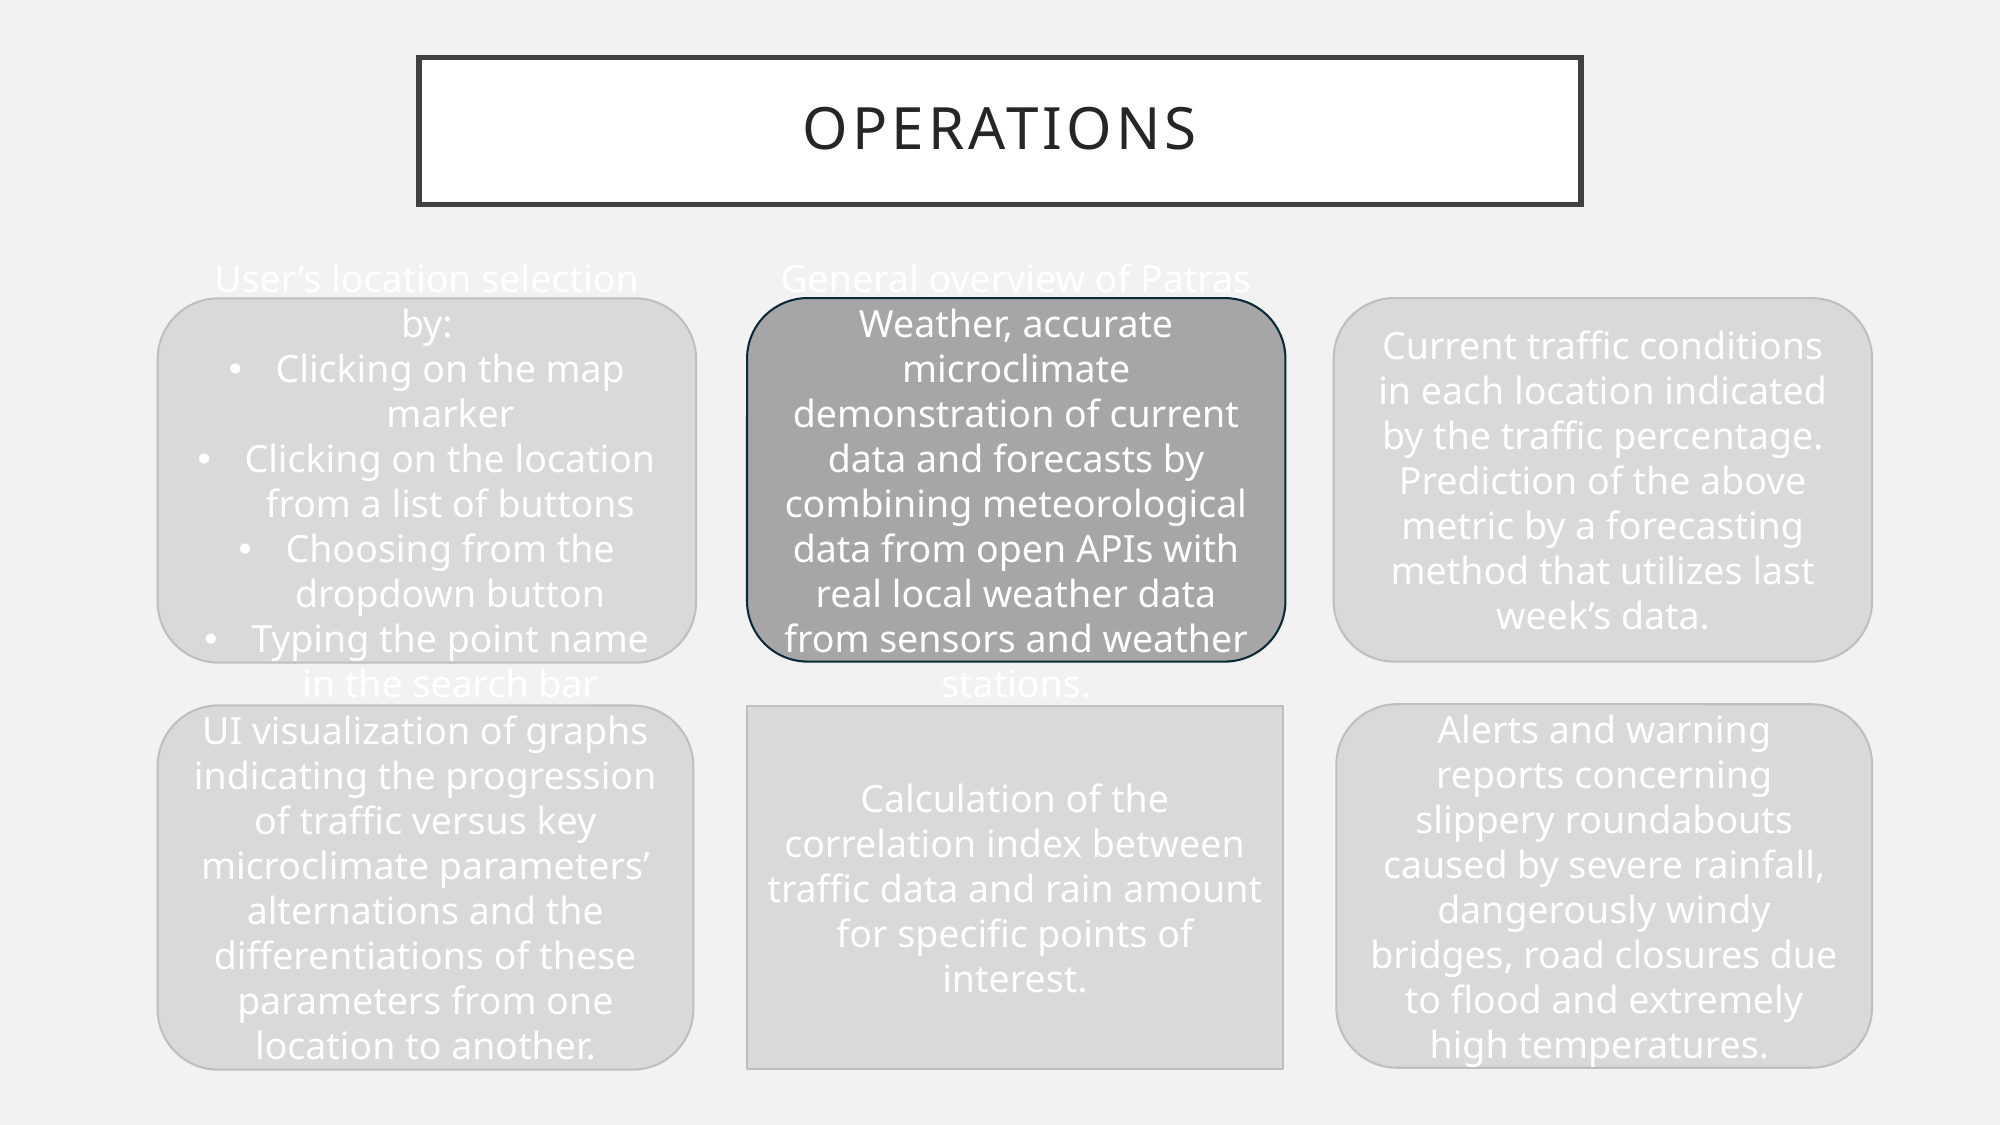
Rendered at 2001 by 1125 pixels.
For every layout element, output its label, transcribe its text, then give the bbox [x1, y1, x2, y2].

text_box General overview of Patras Weather, accurate microclimate demonstration of current data and forecasts by combining meteorological data from open APIs with real local weather data from sensors and weather stations. [745, 297, 1287, 663]
title operations [416, 55, 1584, 207]
text_box Current traffic conditions in each location indicated by the traffic percentage. Prediction of the above metric by a forecasting method that utilizes last week’s data. [1332, 297, 1874, 663]
list Calculation of the correlation index between traffic data and rain amount for specific points of interest. [746, 705, 1284, 1070]
text_box UI visualization of graphs indicating the progression of traffic versus key microclimate parameters’ alternations and the differentiations of these parameters from one location to another. [156, 704, 695, 1071]
text_box User’s location selection by: Clicking on the map marker Clicking on the location from a list of buttons Choosing from the dropdown button Typing the point name in the search bar [156, 297, 698, 664]
text_box Alerts and warning reports concerning slippery roundabouts caused by severe rainfall, dangerously windy bridges, road closures due to flood and extremely high temperatures. [1335, 703, 1874, 1069]
